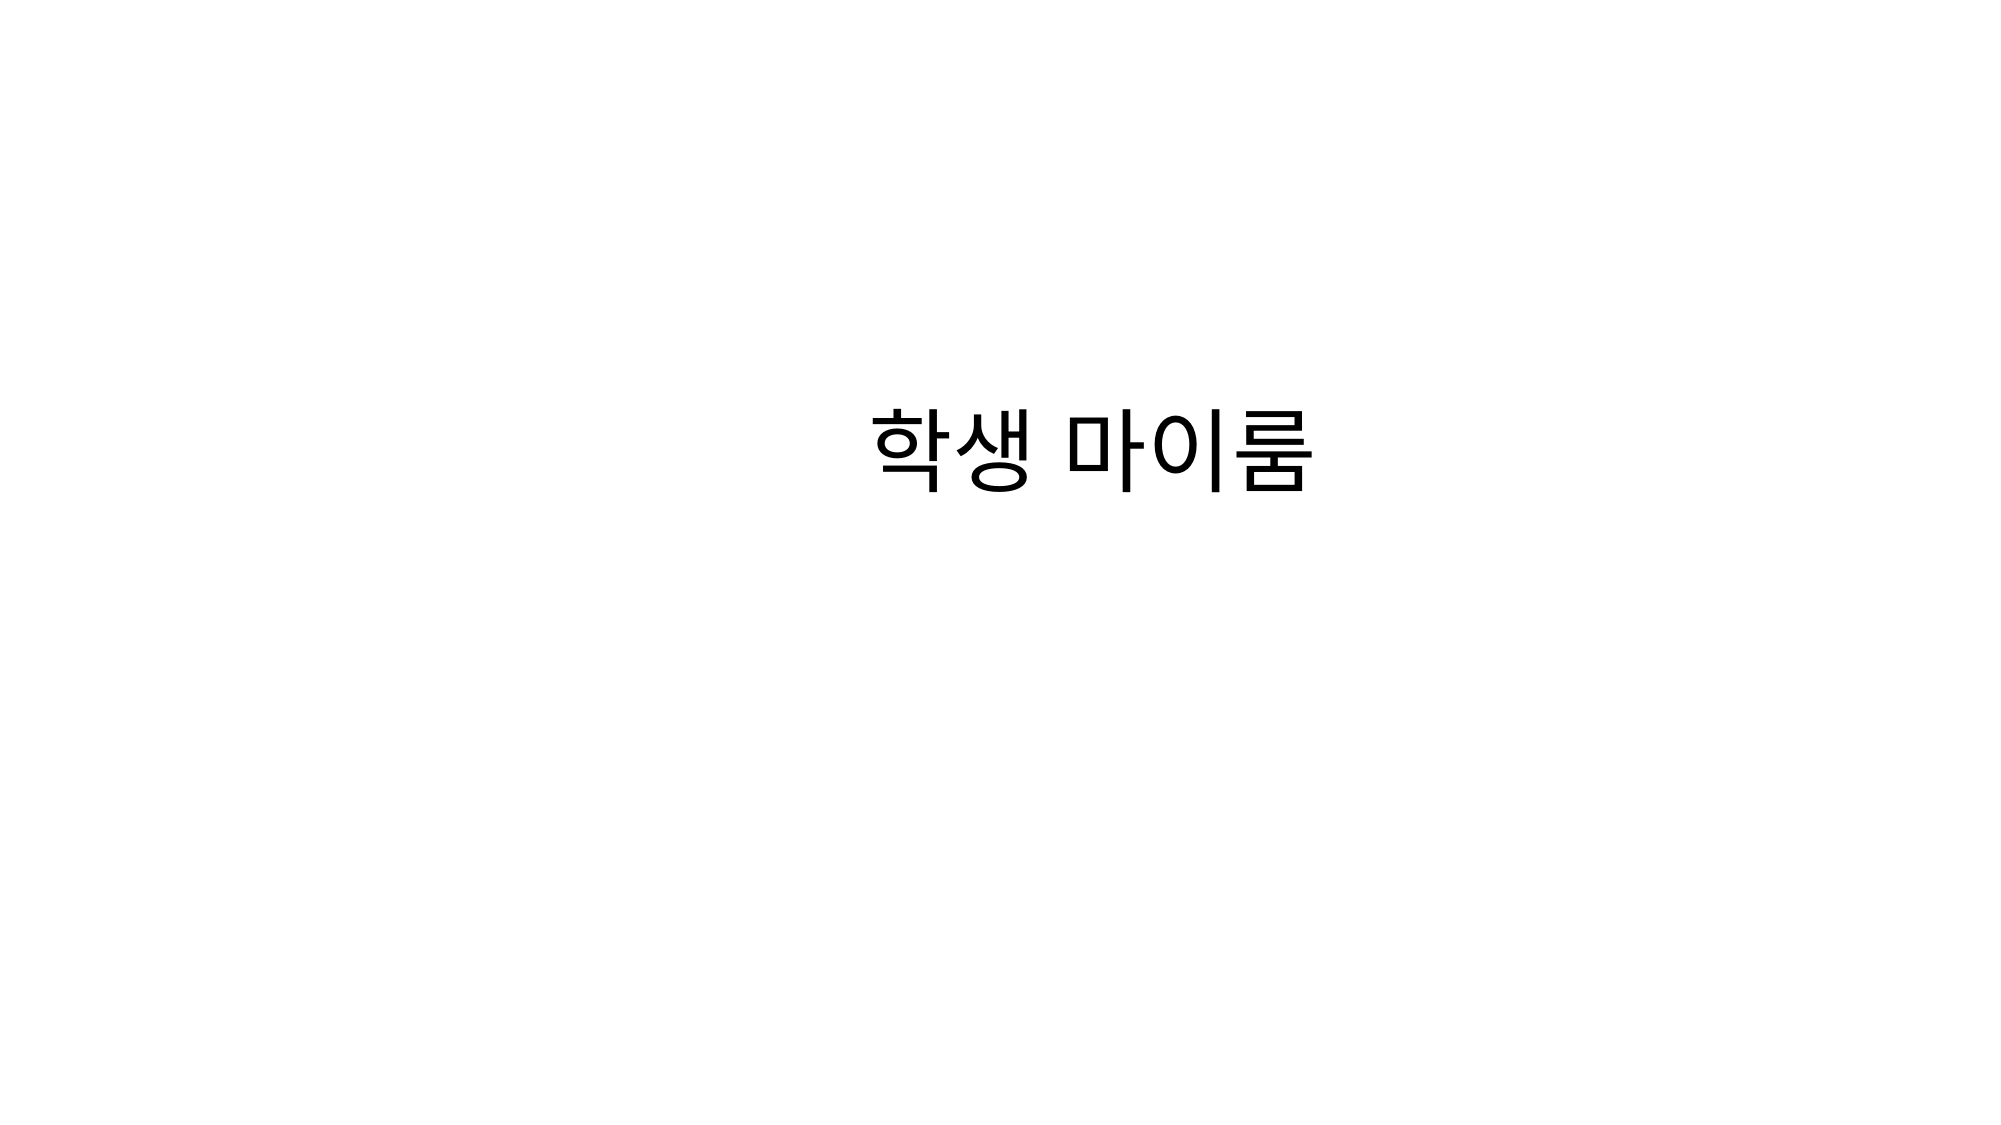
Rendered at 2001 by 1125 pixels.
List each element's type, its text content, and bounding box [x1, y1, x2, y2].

text_box 학생 마이룸 [853, 386, 1332, 512]
